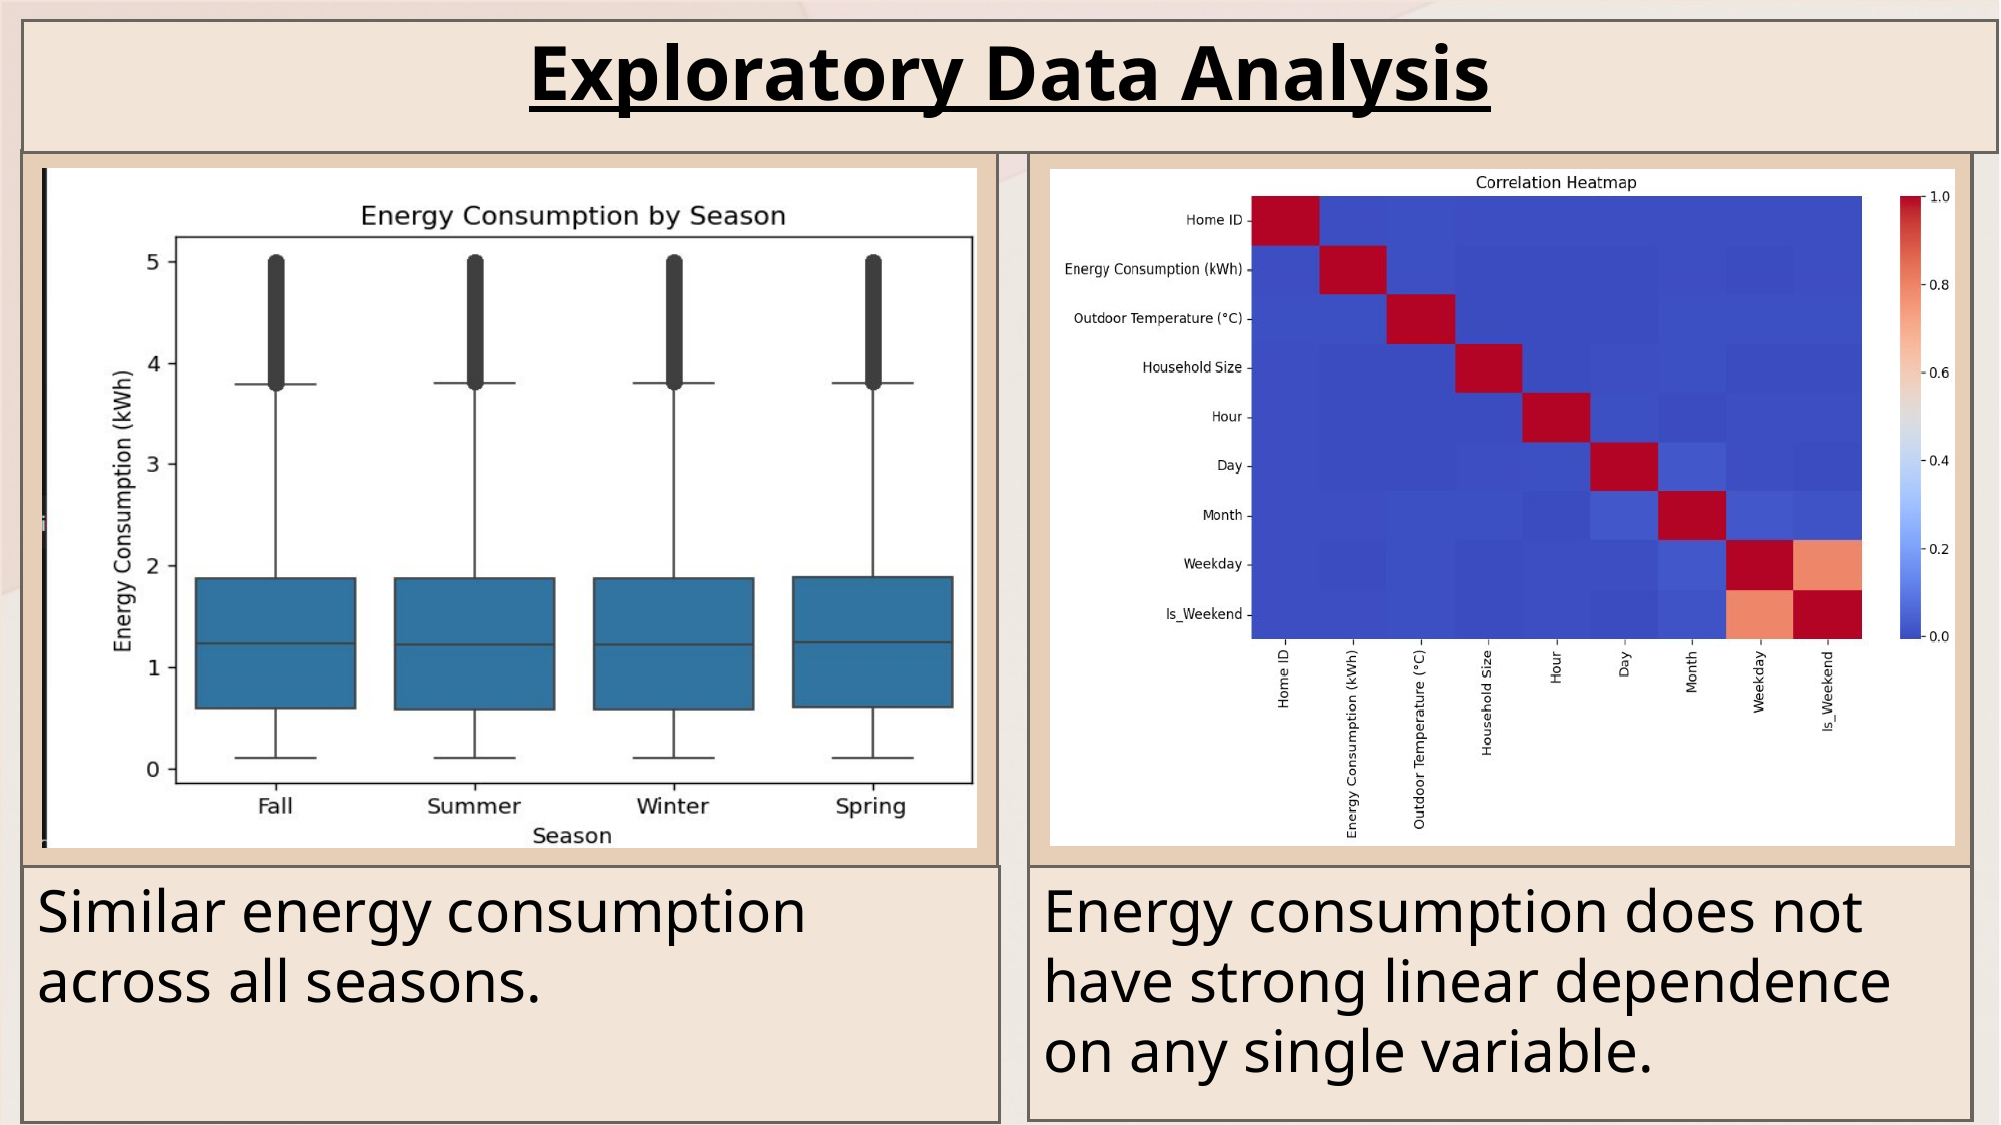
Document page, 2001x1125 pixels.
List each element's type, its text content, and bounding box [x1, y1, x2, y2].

title Exploratory Data Analysis [21, 0, 2000, 155]
text_box Energy consumption does not have strong linear dependence on any single variable. [1027, 865, 1974, 1122]
text_box Similar energy consumption across all seasons. [21, 865, 1001, 1124]
text_box [20, 149, 999, 1124]
picture [41, 168, 977, 849]
text_box [1027, 151, 1974, 865]
picture [1049, 169, 1956, 846]
